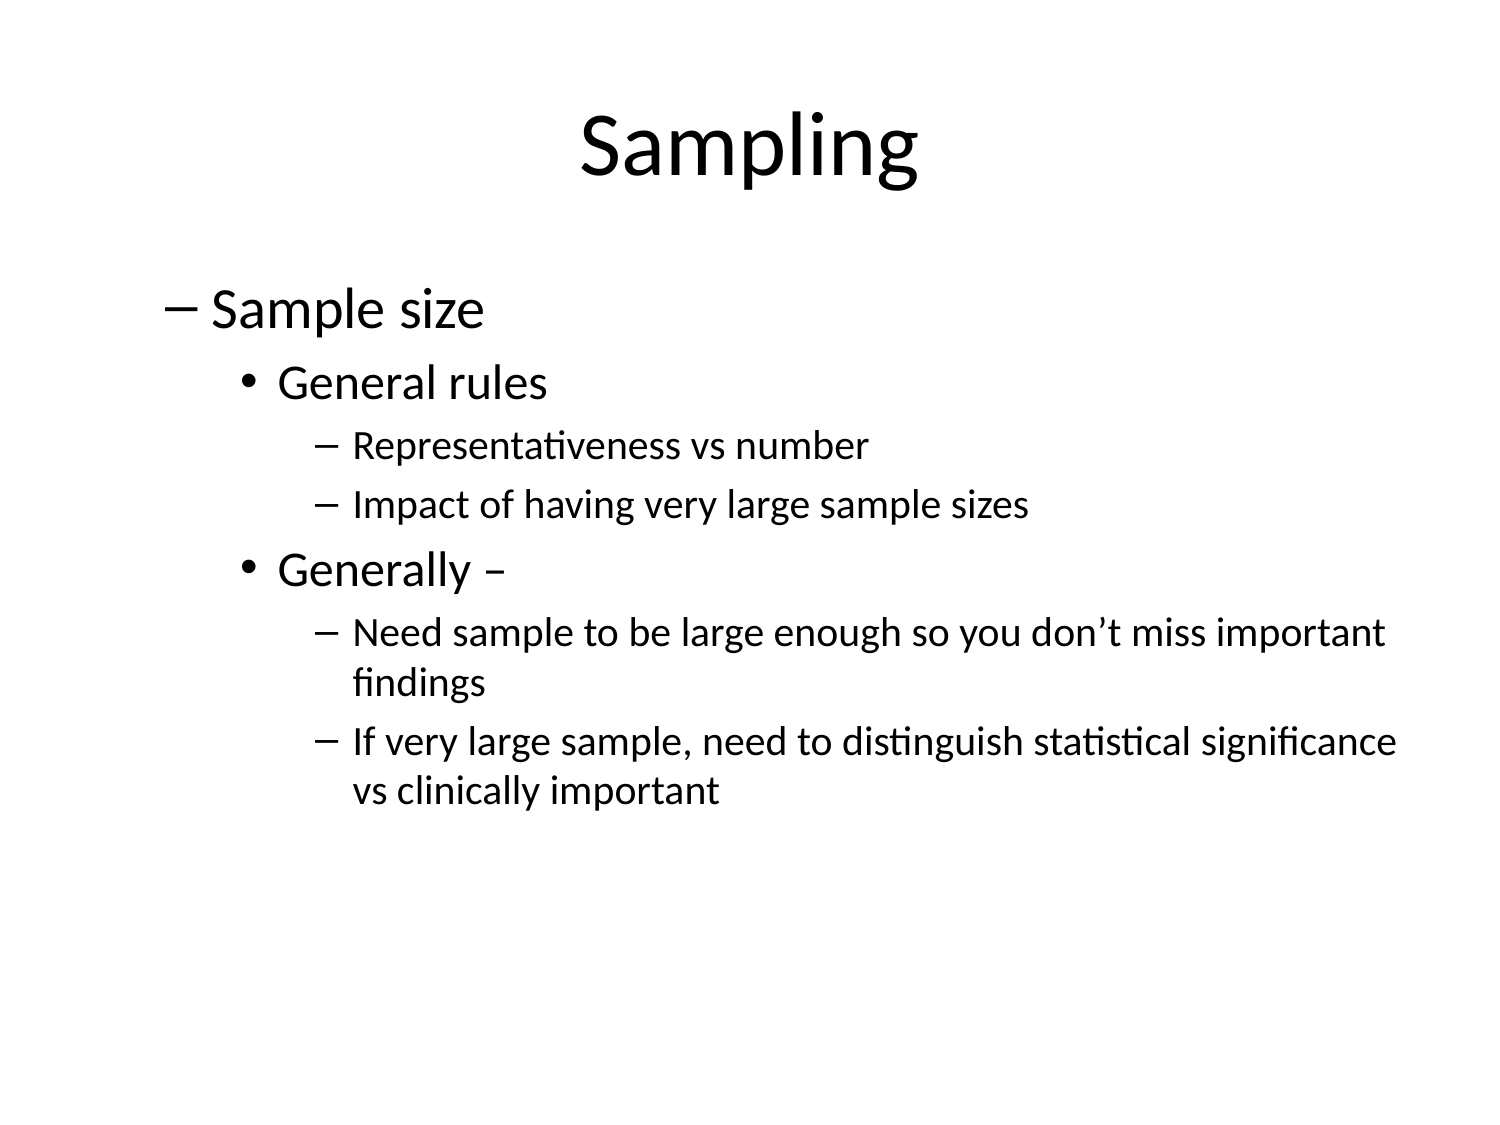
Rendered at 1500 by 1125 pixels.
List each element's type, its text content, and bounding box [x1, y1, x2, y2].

title Sampling [75, 45, 1425, 233]
list Sample size General rules Representativeness vs number Impact of having very large sample sizes Generally – Need sample to be large enough so you don’t miss important findings If very large sample, need to distinguish statistical significance vs clinically important [75, 262, 1425, 1005]
